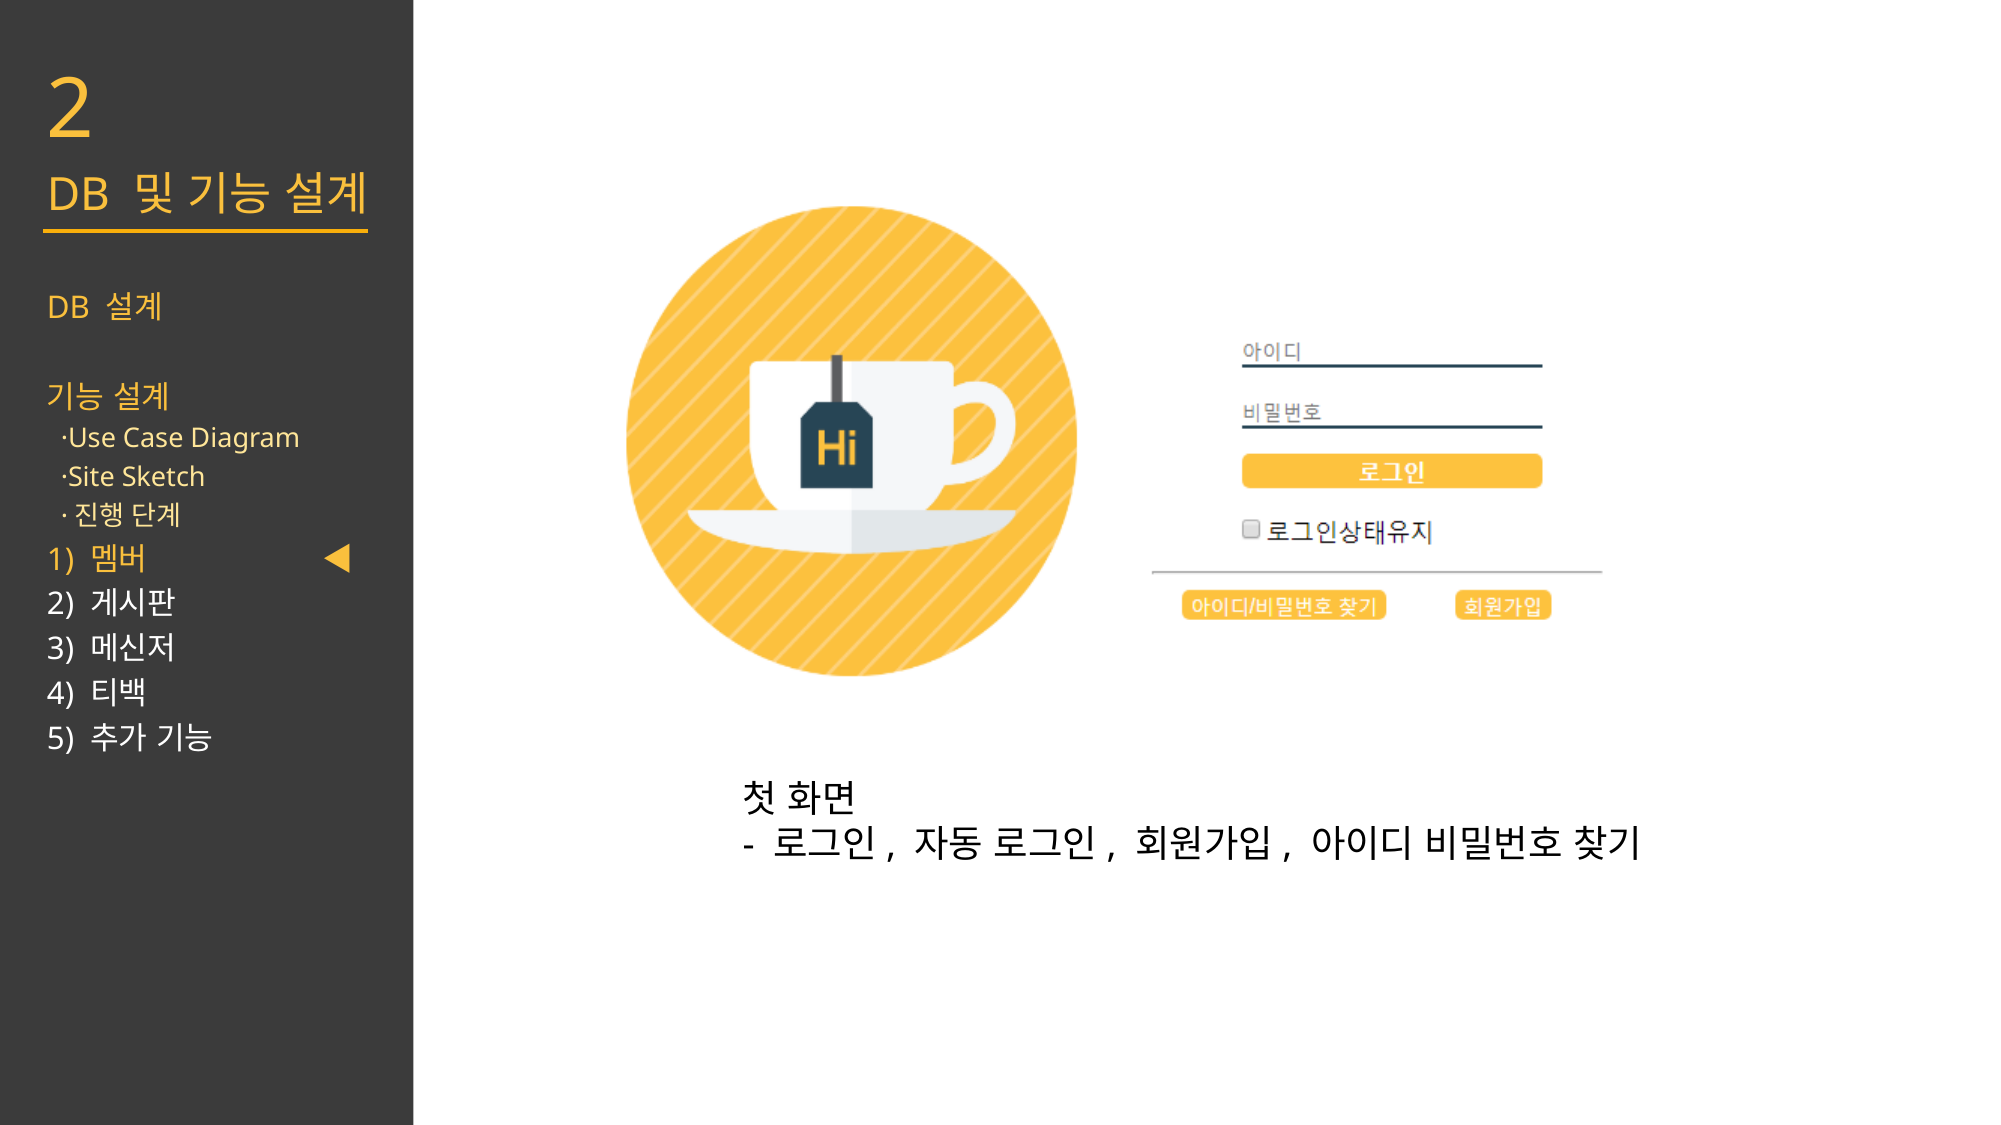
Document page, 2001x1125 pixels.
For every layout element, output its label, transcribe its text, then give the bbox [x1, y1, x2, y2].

text_box 첫 화면 - 로그인, 자동 로그인, 회원가입, 아이디 비밀번호 찾기 [727, 822, 1658, 918]
text_box 2 DB 및 기능 설계 DB 설계 기능 설계 ·Use Case Diagram ·Site Sketch ·진행 단계 1) 멤버 ◀ 2) 게시판 3) 메신저 4) 티백 5) 추가 기능 [32, 26, 384, 763]
picture [508, 122, 1786, 822]
text_box [0, 0, 414, 1125]
